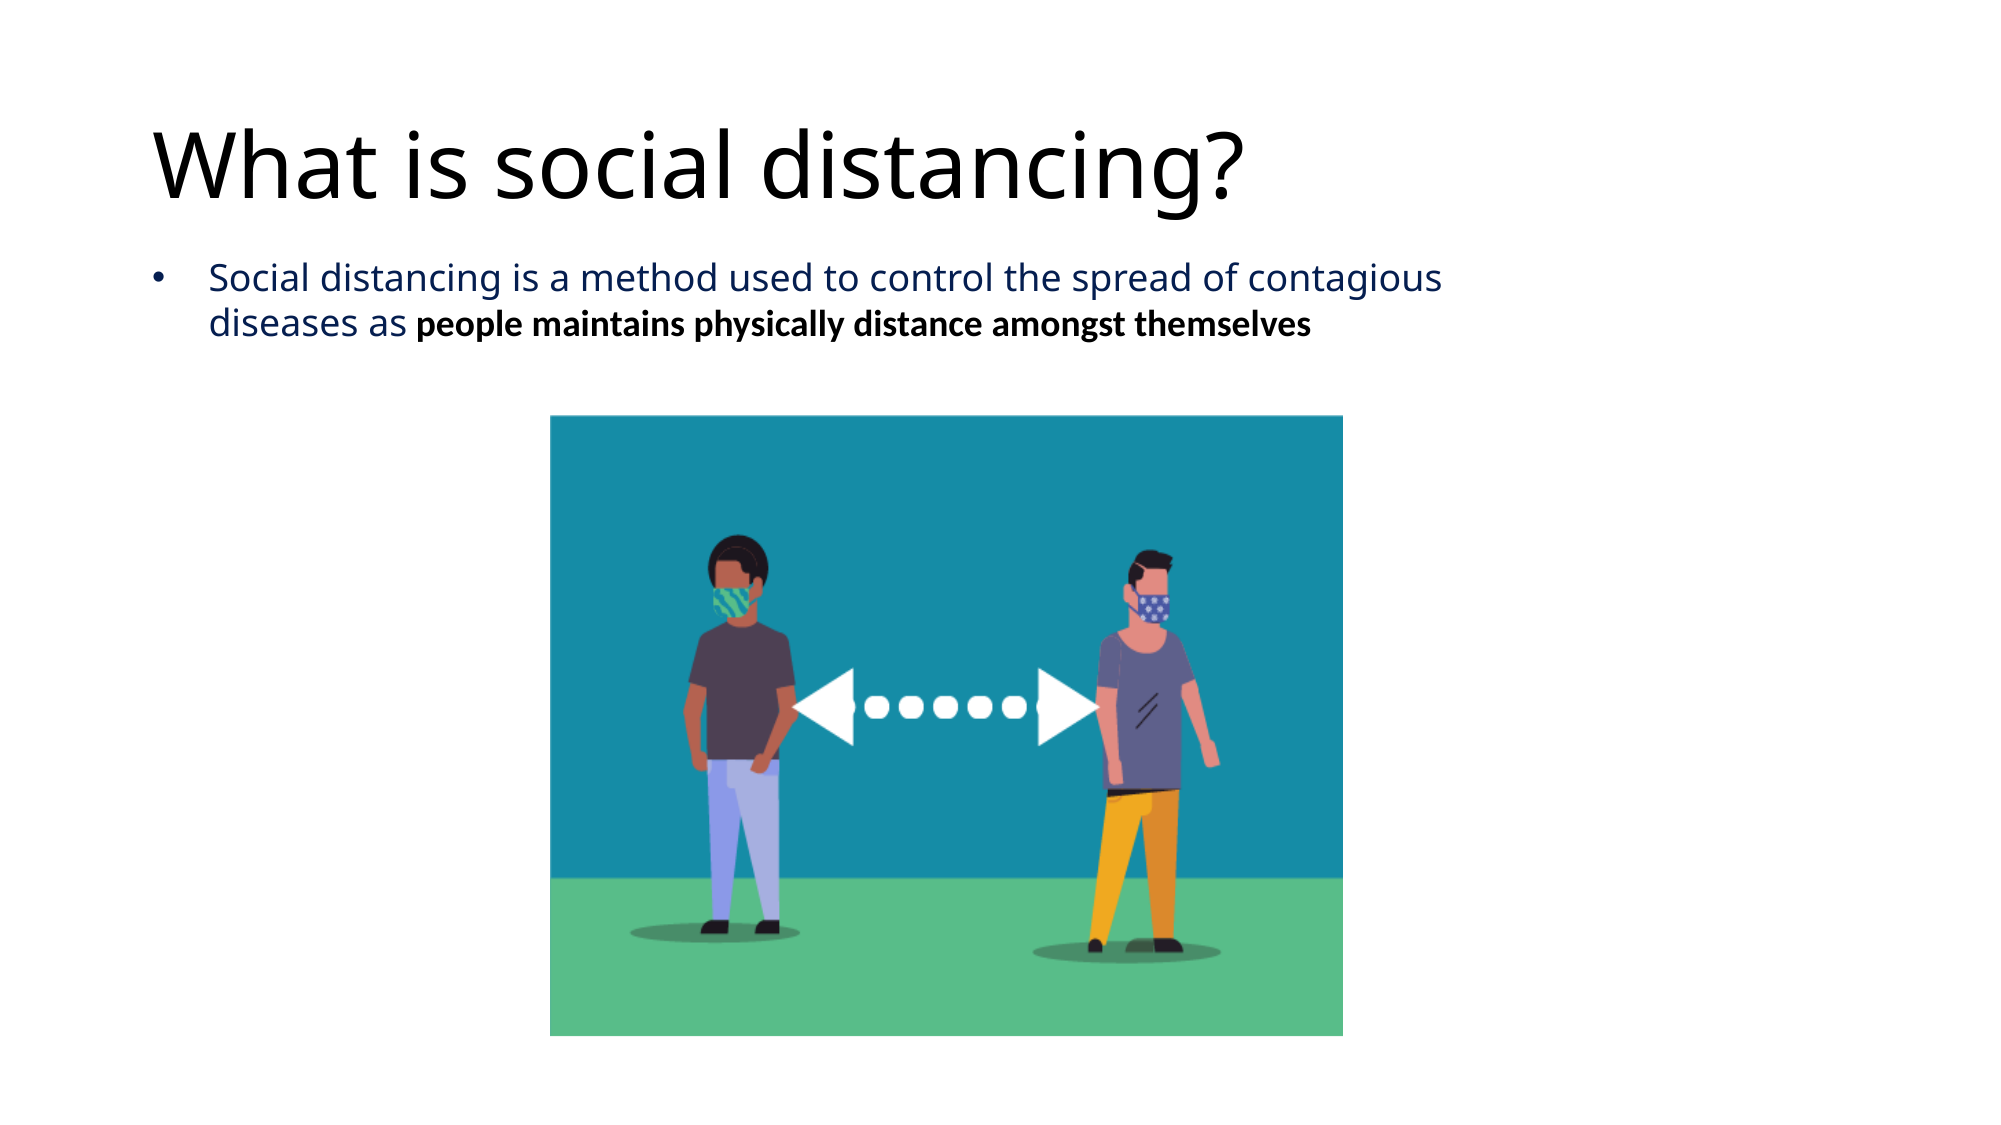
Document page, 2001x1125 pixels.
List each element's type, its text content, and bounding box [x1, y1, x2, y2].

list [550, 415, 1343, 1038]
title What is social distancing? [137, 59, 1863, 278]
text_box Social distancing is a method used to control the spread of contagious diseases as people maintains physically distance amongst themselves [137, 246, 1500, 352]
